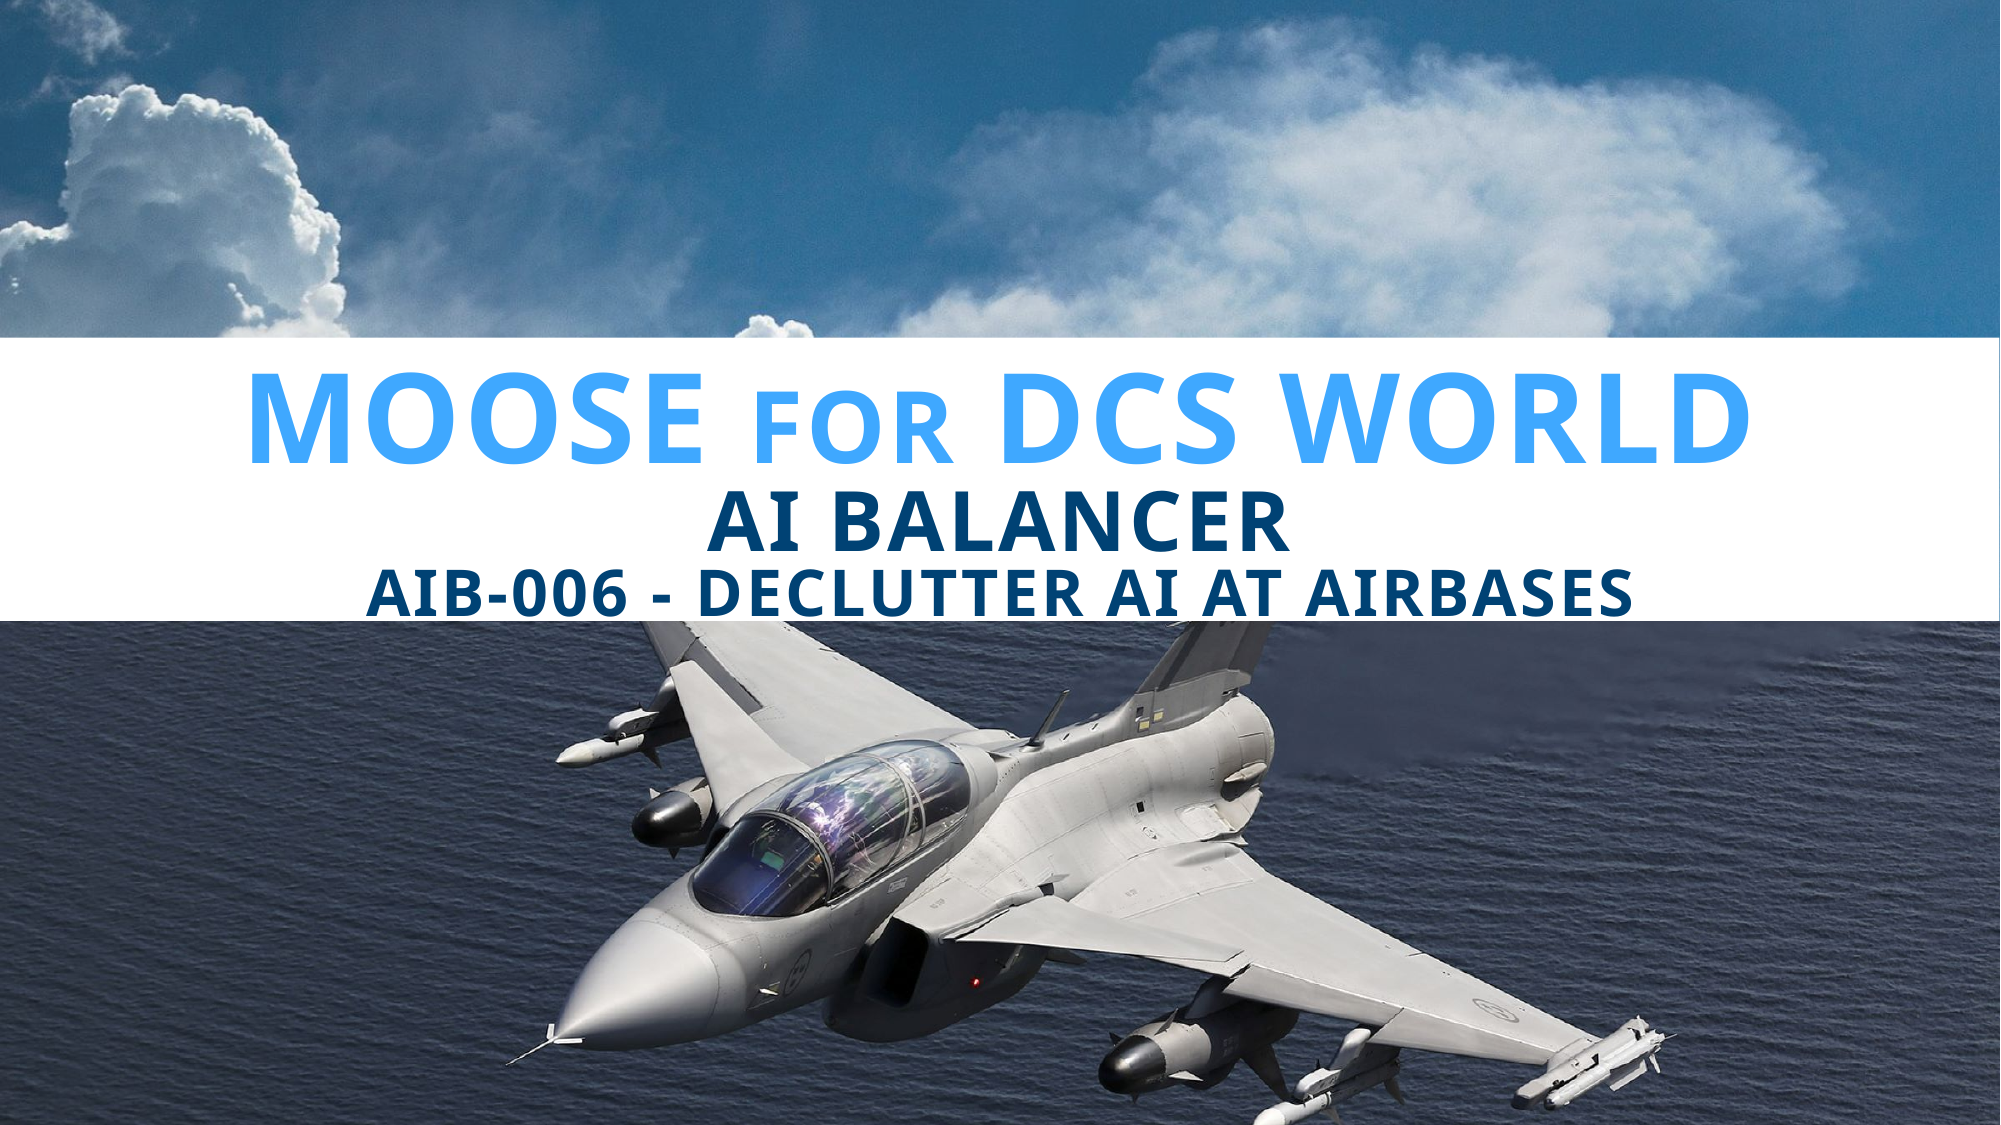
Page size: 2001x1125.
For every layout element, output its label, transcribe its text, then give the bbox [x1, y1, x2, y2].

title moose for dcs world AI BALANCER AIB-006 - Declutter AI at Airbases [60, 355, 1942, 641]
subtitle [249, 879, 1750, 1094]
picture [0, 621, 2000, 1125]
